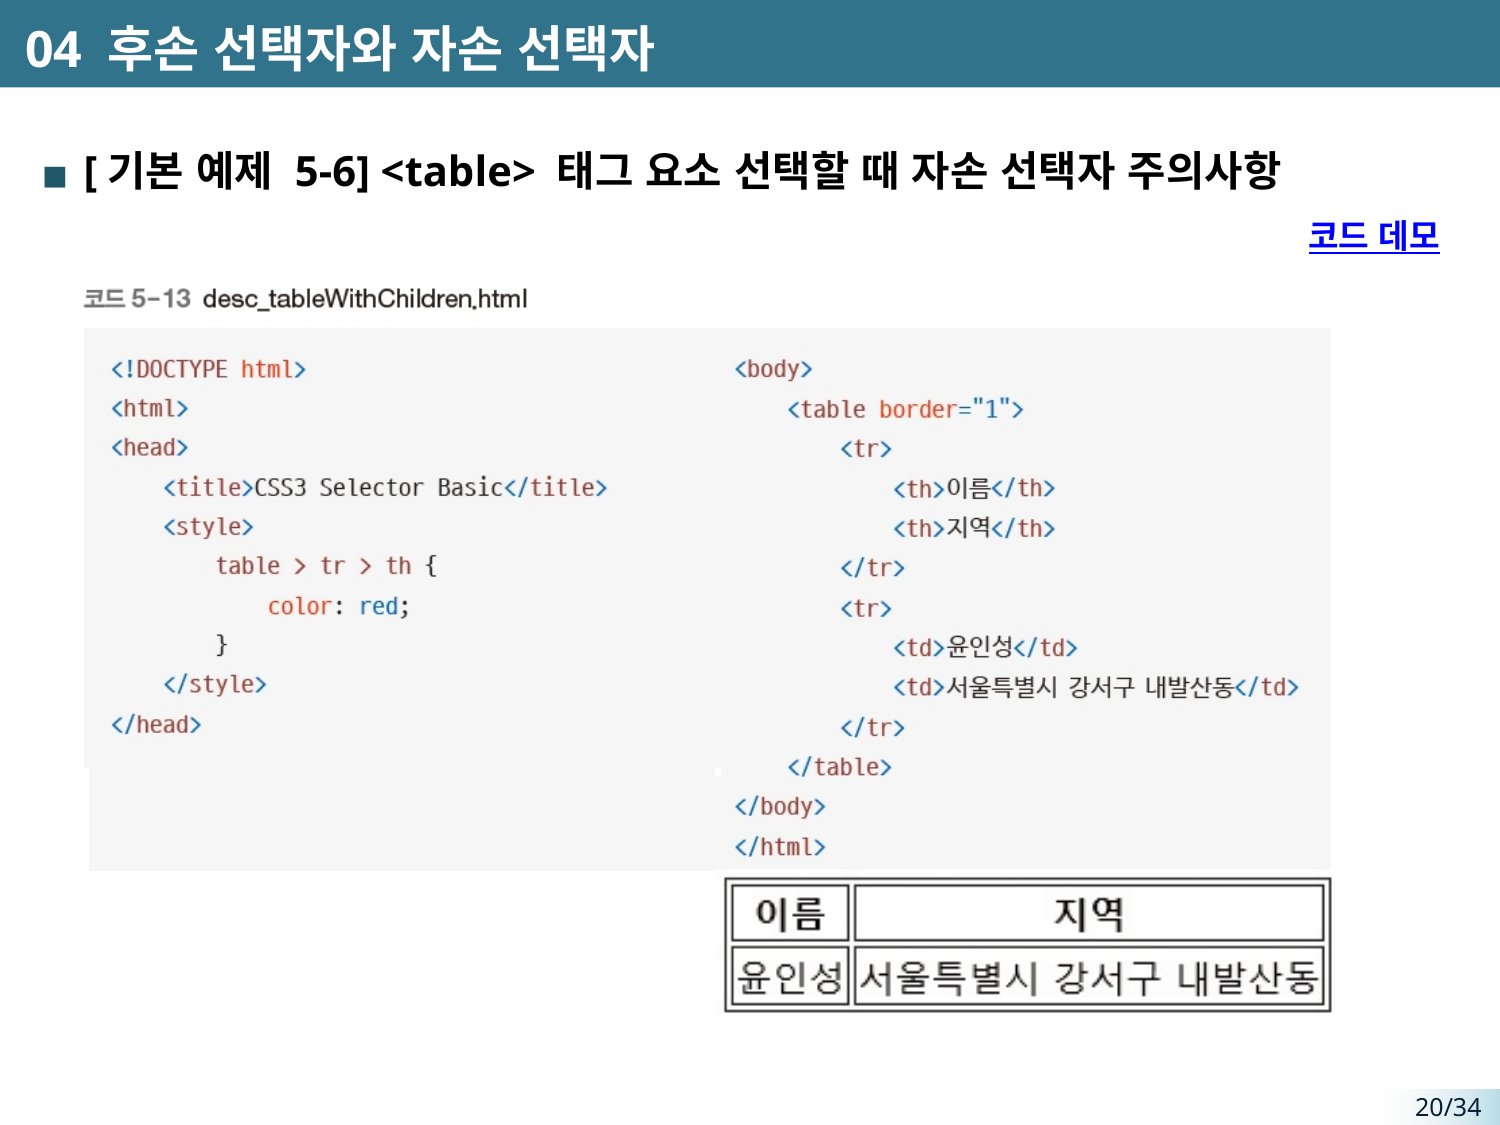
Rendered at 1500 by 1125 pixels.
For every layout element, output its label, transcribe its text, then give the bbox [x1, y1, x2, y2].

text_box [76, 278, 1332, 874]
title 04 후손 선택자와 자손 선택자 [10, 8, 1288, 87]
text_box 코드 데모 [1293, 208, 1500, 264]
list [기본 예제 5-6] <table> 태그 요소 선택할 때 자손 선택자 주의사항 [10, 126, 1481, 1057]
picture [716, 869, 1341, 1022]
